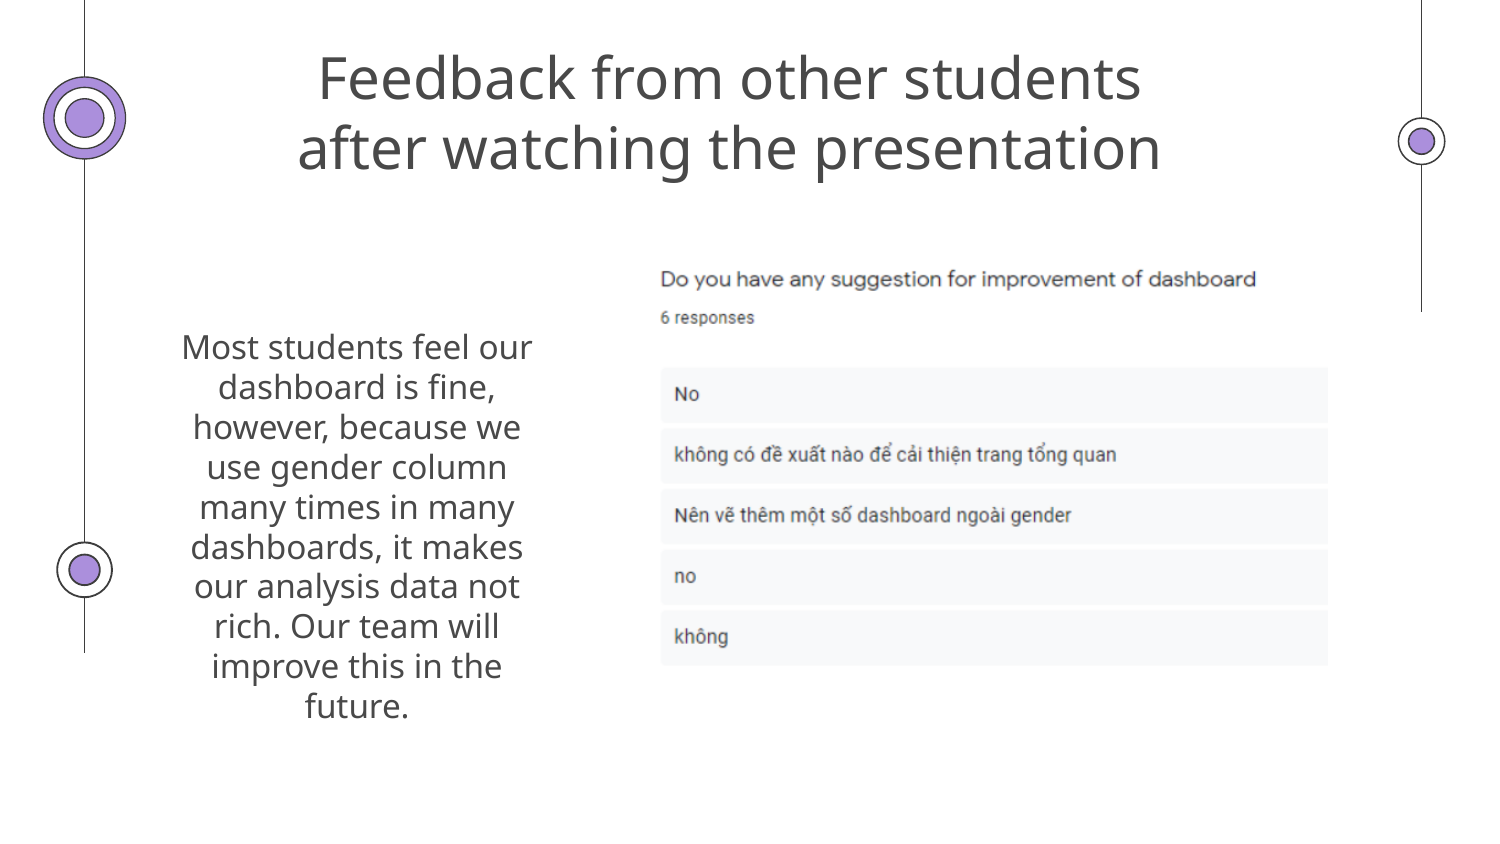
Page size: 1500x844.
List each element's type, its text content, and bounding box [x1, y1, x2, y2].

title Feedback from other students after watching the presentation [263, 26, 1196, 173]
subtitle Most students feel our dashboard is fine, however, because we use gender column many times in many dashboards, it makes our analysis data not rich. Our team will improve this in the future. [161, 311, 554, 654]
picture [633, 239, 1329, 678]
